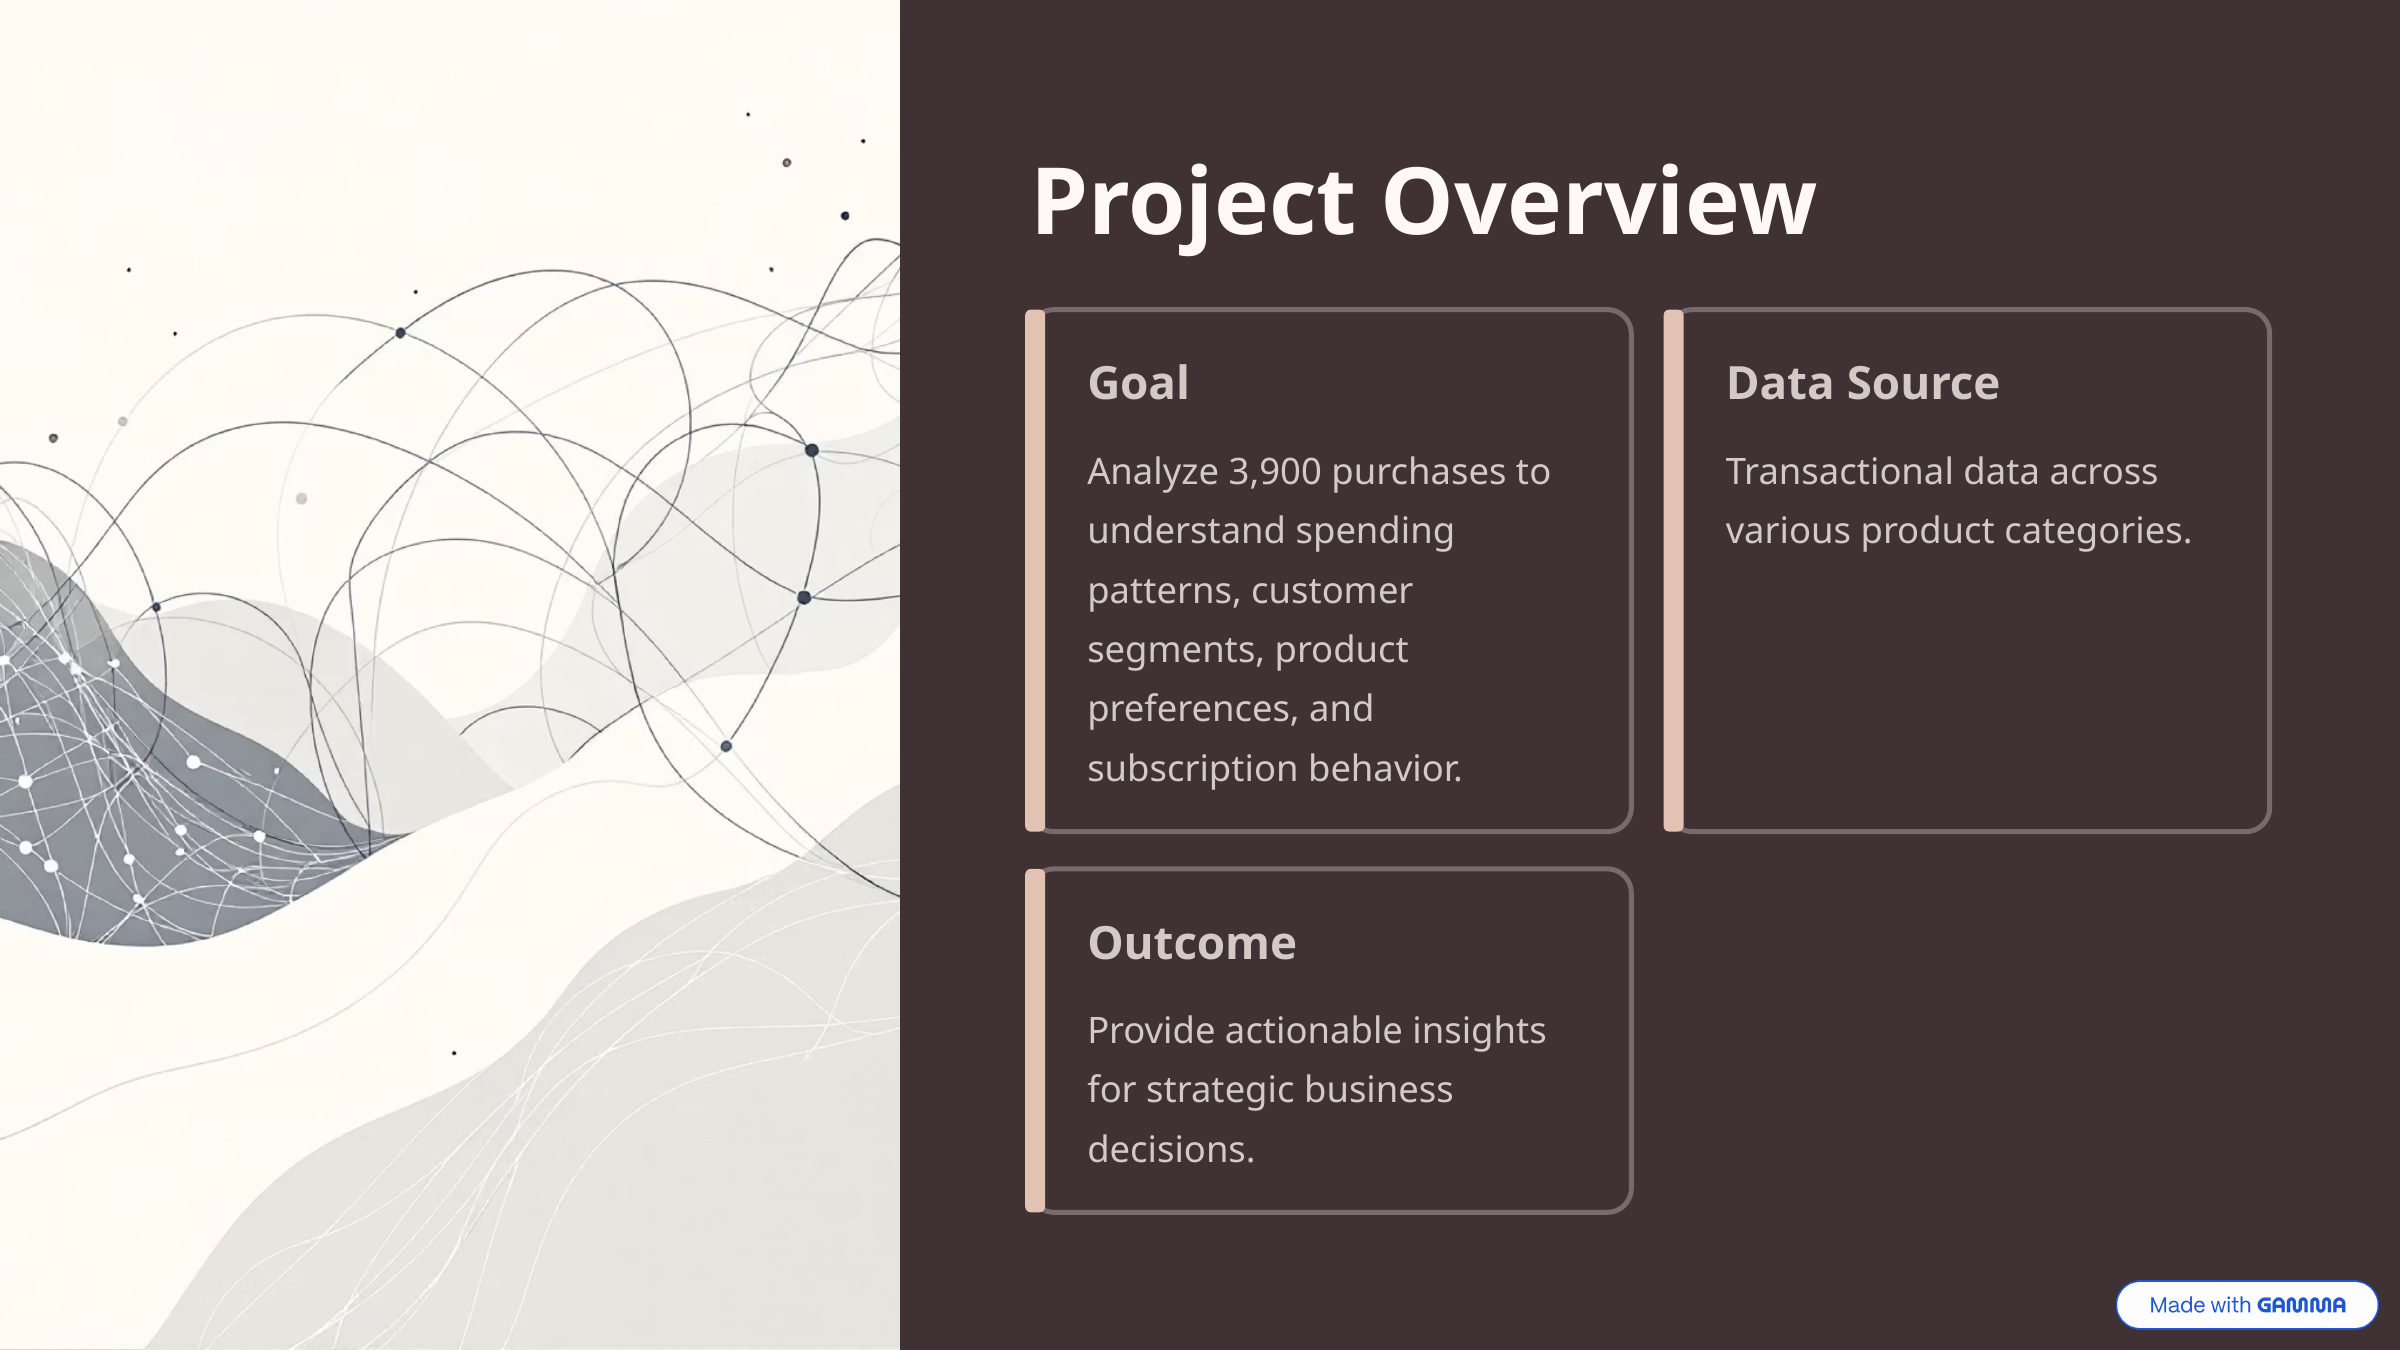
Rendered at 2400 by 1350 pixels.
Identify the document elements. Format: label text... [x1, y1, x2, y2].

text_box Provide actionable insights for strategic business decisions. [1087, 991, 1590, 1171]
text_box [1045, 309, 1632, 832]
text_box [1025, 309, 1046, 832]
text_box Goal [1087, 351, 1553, 410]
text_box [1683, 309, 2270, 832]
picture [2106, 1271, 2389, 1339]
text_box Data Source [1725, 351, 2191, 410]
text_box Outcome [1087, 911, 1553, 970]
text_box [1663, 309, 1684, 832]
text_box Project Overview [1030, 137, 1961, 254]
text_box Analyze 3,900 purchases to understand spending patterns, customer segments, product preferences, and subscription behavior. [1087, 432, 1590, 790]
picture [0, 0, 900, 1350]
text_box [1025, 868, 1046, 1213]
text_box Transactional data across various product categories. [1725, 432, 2228, 552]
text_box [1044, 868, 1632, 1213]
